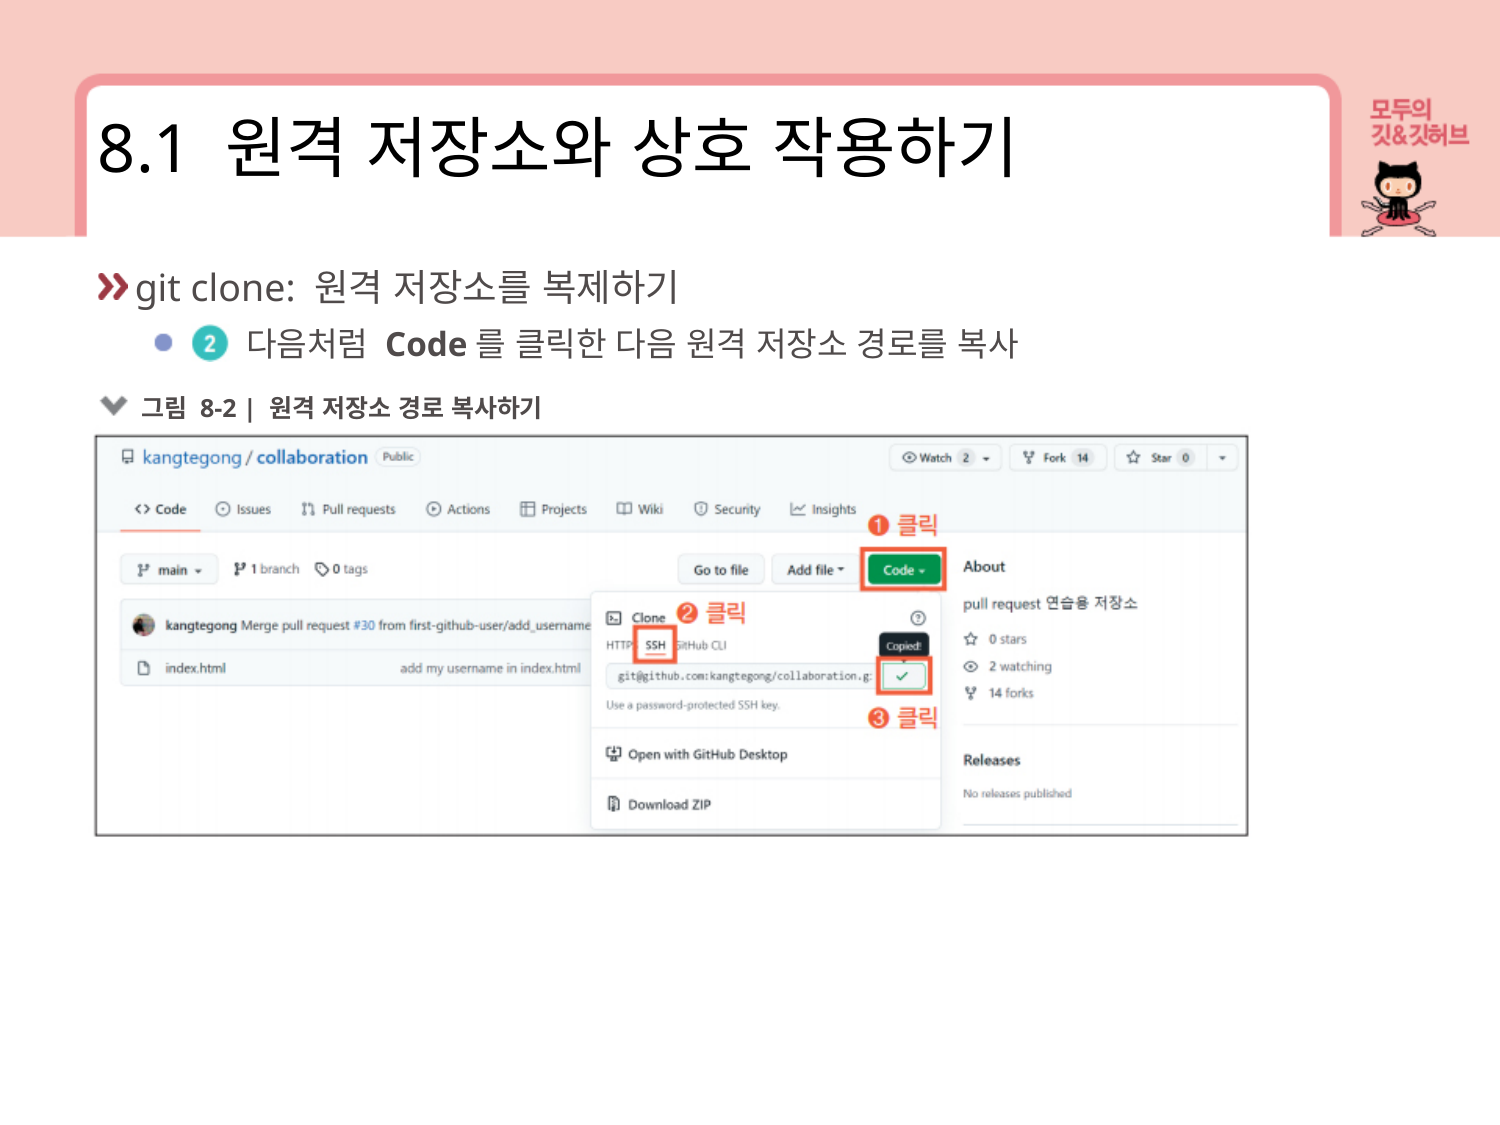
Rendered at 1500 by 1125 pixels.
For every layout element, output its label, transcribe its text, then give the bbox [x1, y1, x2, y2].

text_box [97, 381, 1374, 428]
text_box git clone: 원격 저장소를 복제하기 다음처럼 Code를 클릭한 다음 원격 저장소 경로를 복사 [82, 252, 1413, 1067]
picture [0, 0, 1500, 1125]
text_box 8.1 원격 저장소와 상호 작용하기 [82, 61, 1413, 193]
